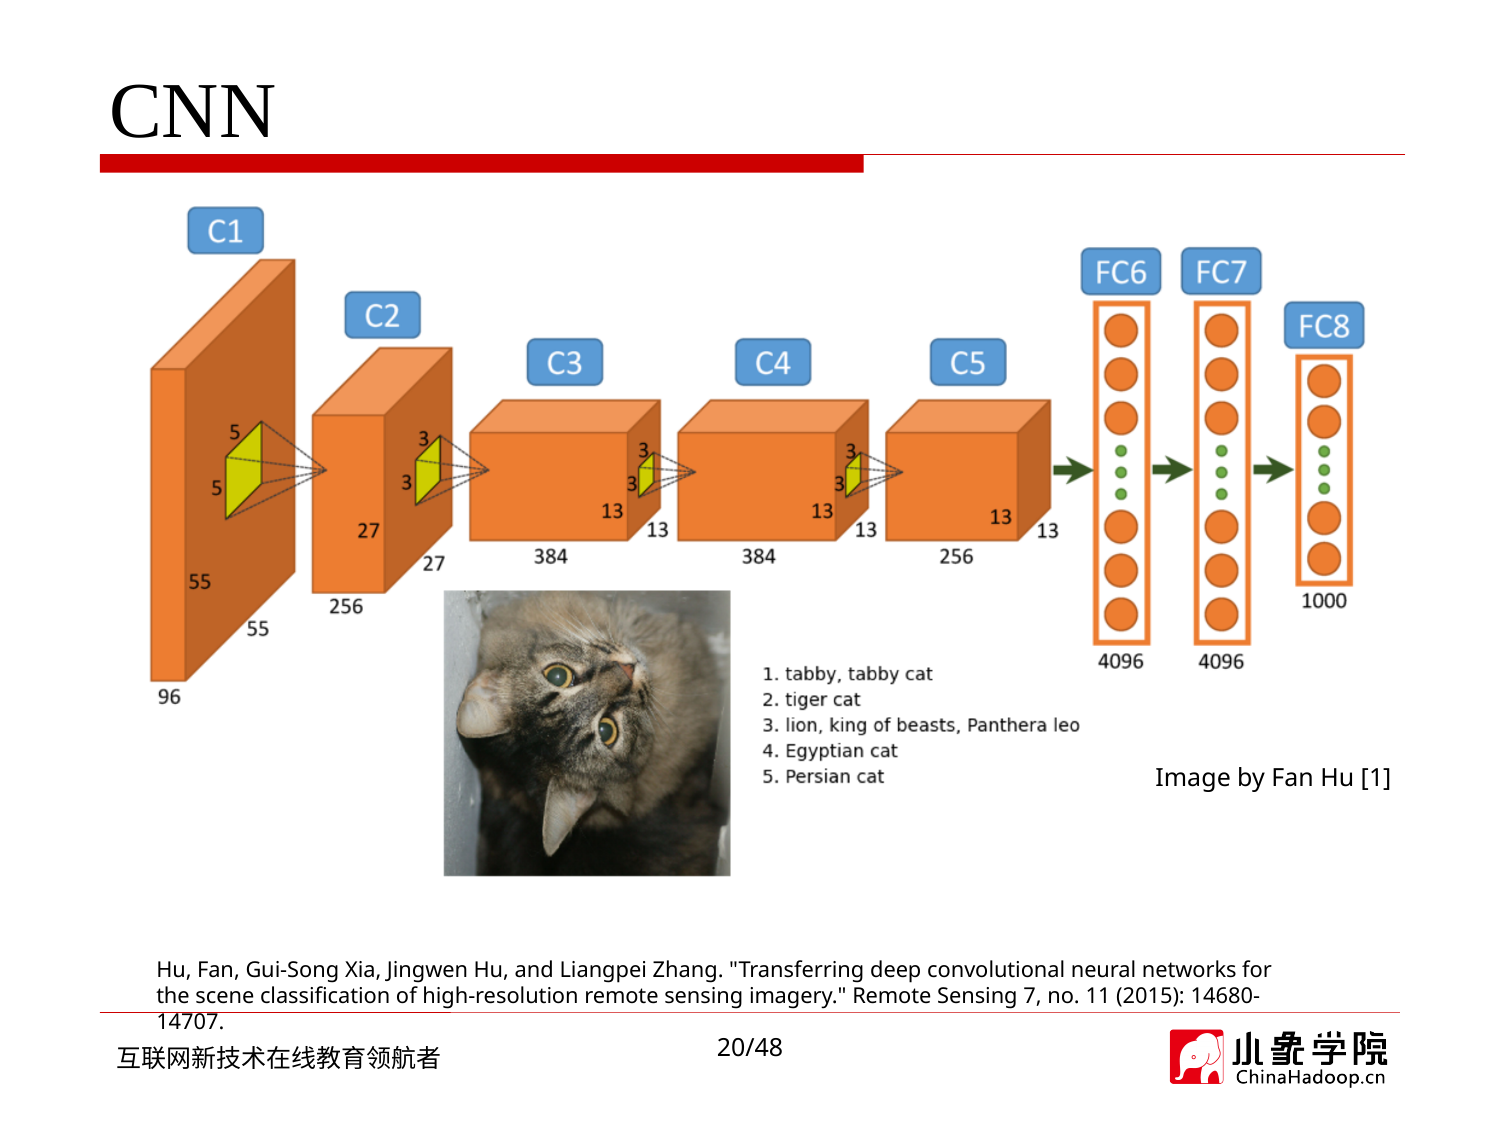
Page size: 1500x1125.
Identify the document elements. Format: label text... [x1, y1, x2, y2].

footer 20/48 [512, 1042, 988, 1103]
text_box Hu, Fan, Gui-Song Xia, Jingwen Hu, and Liangpei Zhang. "Transferring deep convolutional neural networks for the scene classification of high-resolution remote sensing imagery." Remote Sensing 7, no. 11 (2015): 14680-14707. [141, 948, 1321, 1042]
title CNN [94, 50, 1407, 161]
picture [0, 0, 1500, 1125]
text_box Image by Fan Hu [1] [1140, 754, 1414, 799]
